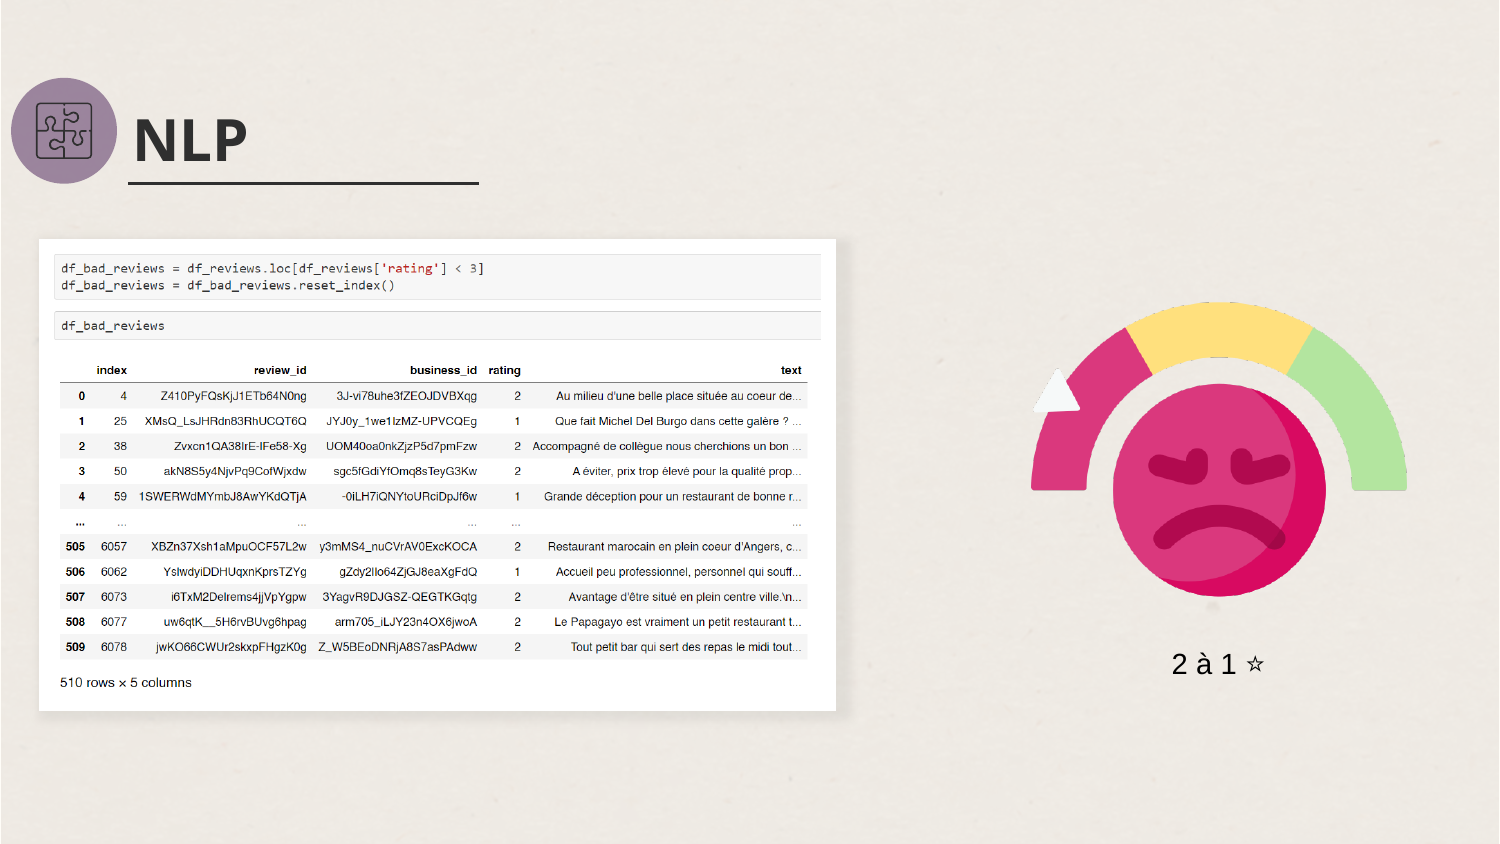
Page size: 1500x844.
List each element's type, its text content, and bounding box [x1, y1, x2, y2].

text_box [11, 77, 117, 184]
text_box [35, 102, 93, 159]
text_box 2 à 1 ⭐ [1071, 644, 1366, 688]
picture [1, 0, 1499, 844]
title NLP [116, 88, 1383, 183]
